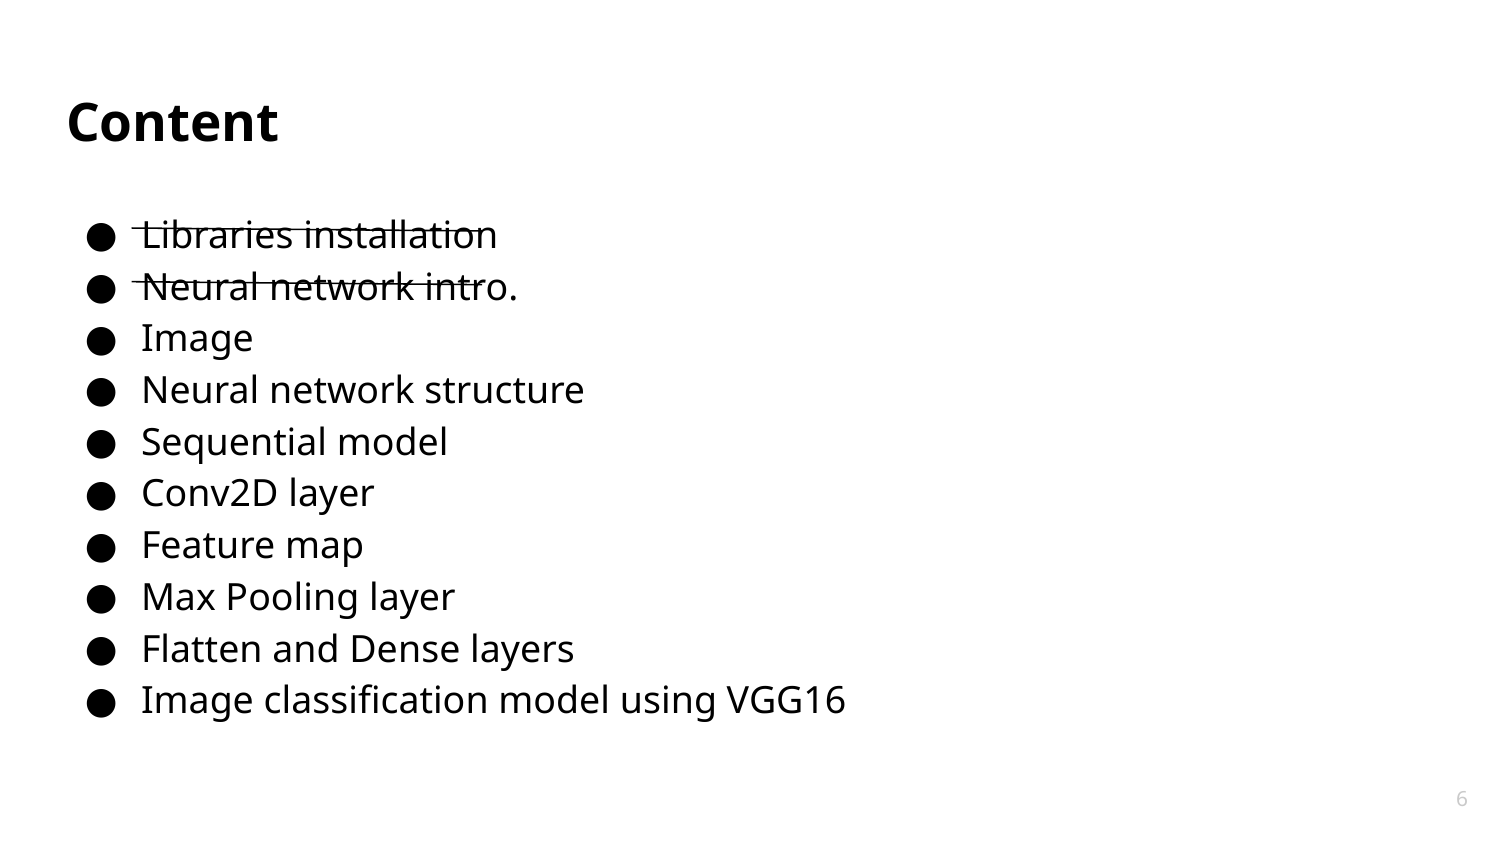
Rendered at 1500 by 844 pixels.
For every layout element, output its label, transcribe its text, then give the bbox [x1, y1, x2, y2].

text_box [131, 227, 483, 232]
slide_number ‹#› [1392, 767, 1483, 833]
title Content [51, 72, 1449, 167]
list Libraries installation Neural network intro. Image Neural network structure Sequential model Conv2D layer Feature map Max Pooling layer Flatten and Dense layers Image classification model using VGG16 [51, 189, 1449, 750]
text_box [131, 281, 483, 285]
